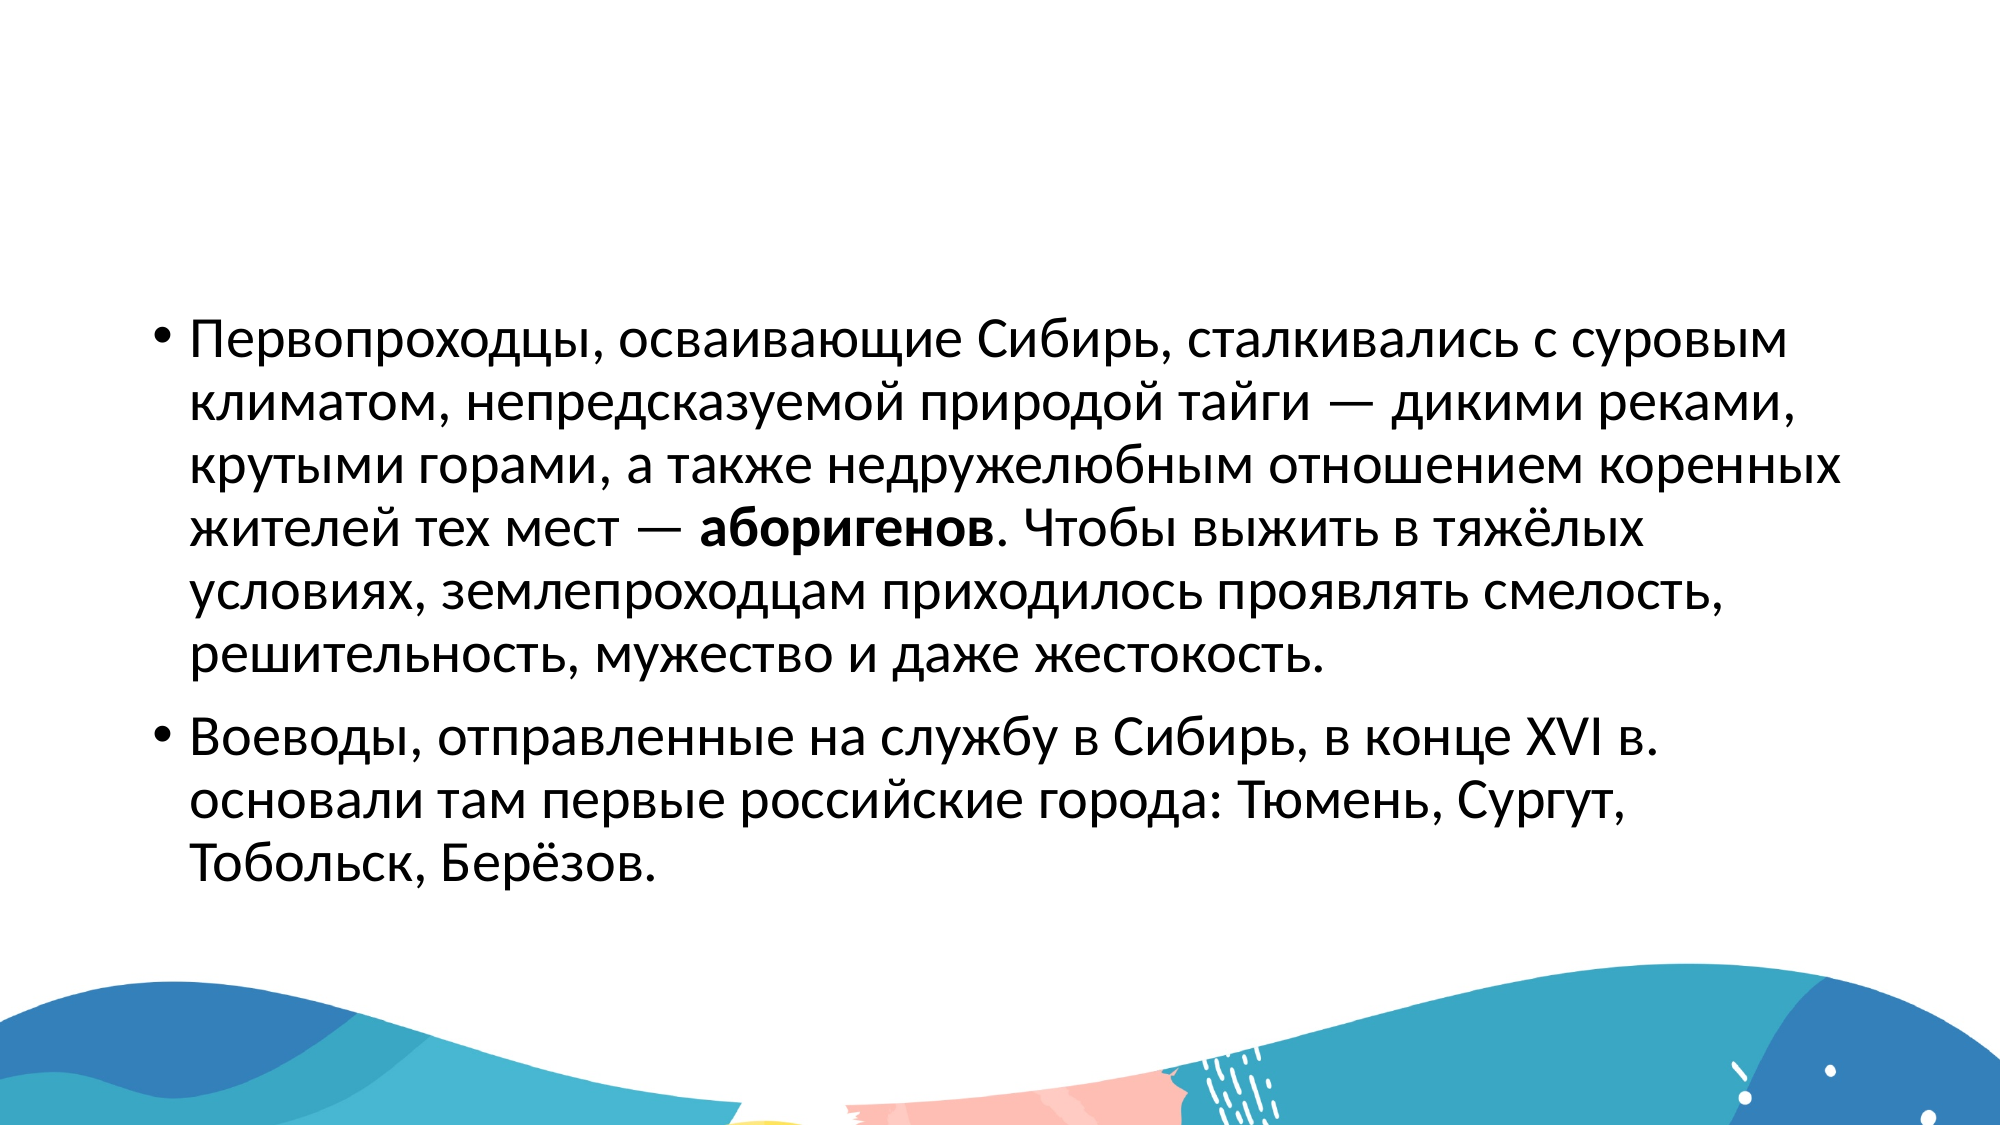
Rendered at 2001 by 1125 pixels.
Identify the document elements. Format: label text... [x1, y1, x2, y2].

picture [0, 1, 2000, 1125]
list Первопроходцы, осваивающие Сибирь, сталкивались с суровым климатом, непредсказуемой природой тайги — дикими реками, крутыми горами, а также недружелюбным отношением коренных жителей тех мест — аборигенов. Чтобы выжить в тяжёлых условиях, землепроходцам приходилось проявлять смелость, решительность, мужество и даже жестокость. Воеводы, отправленные на службу в Сибирь, в конце XVI в. основали там первые российские города: Тюмень, Сургут, Тобольск, Берёзов. [137, 299, 1863, 1014]
